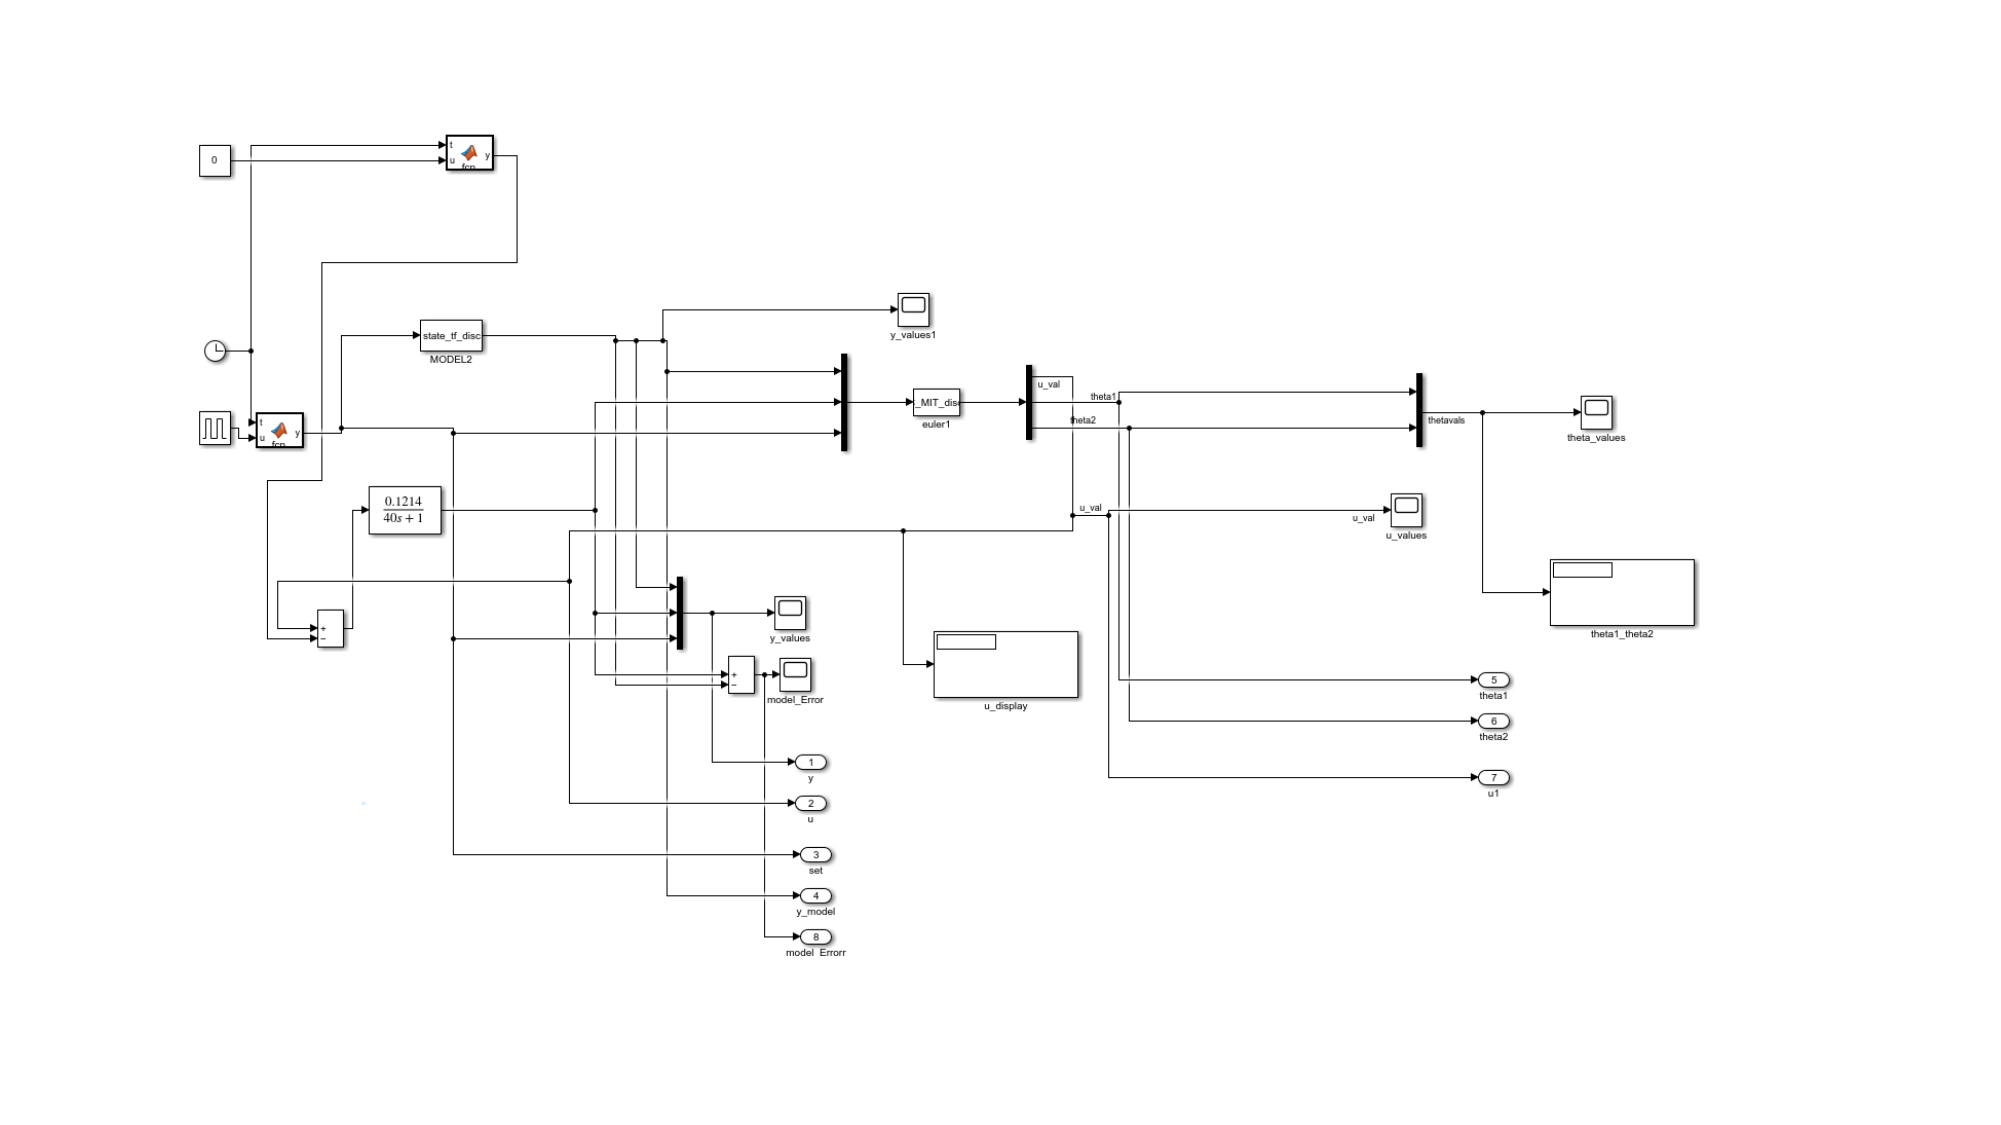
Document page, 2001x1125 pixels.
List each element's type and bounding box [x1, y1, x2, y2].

list [193, 110, 1781, 958]
